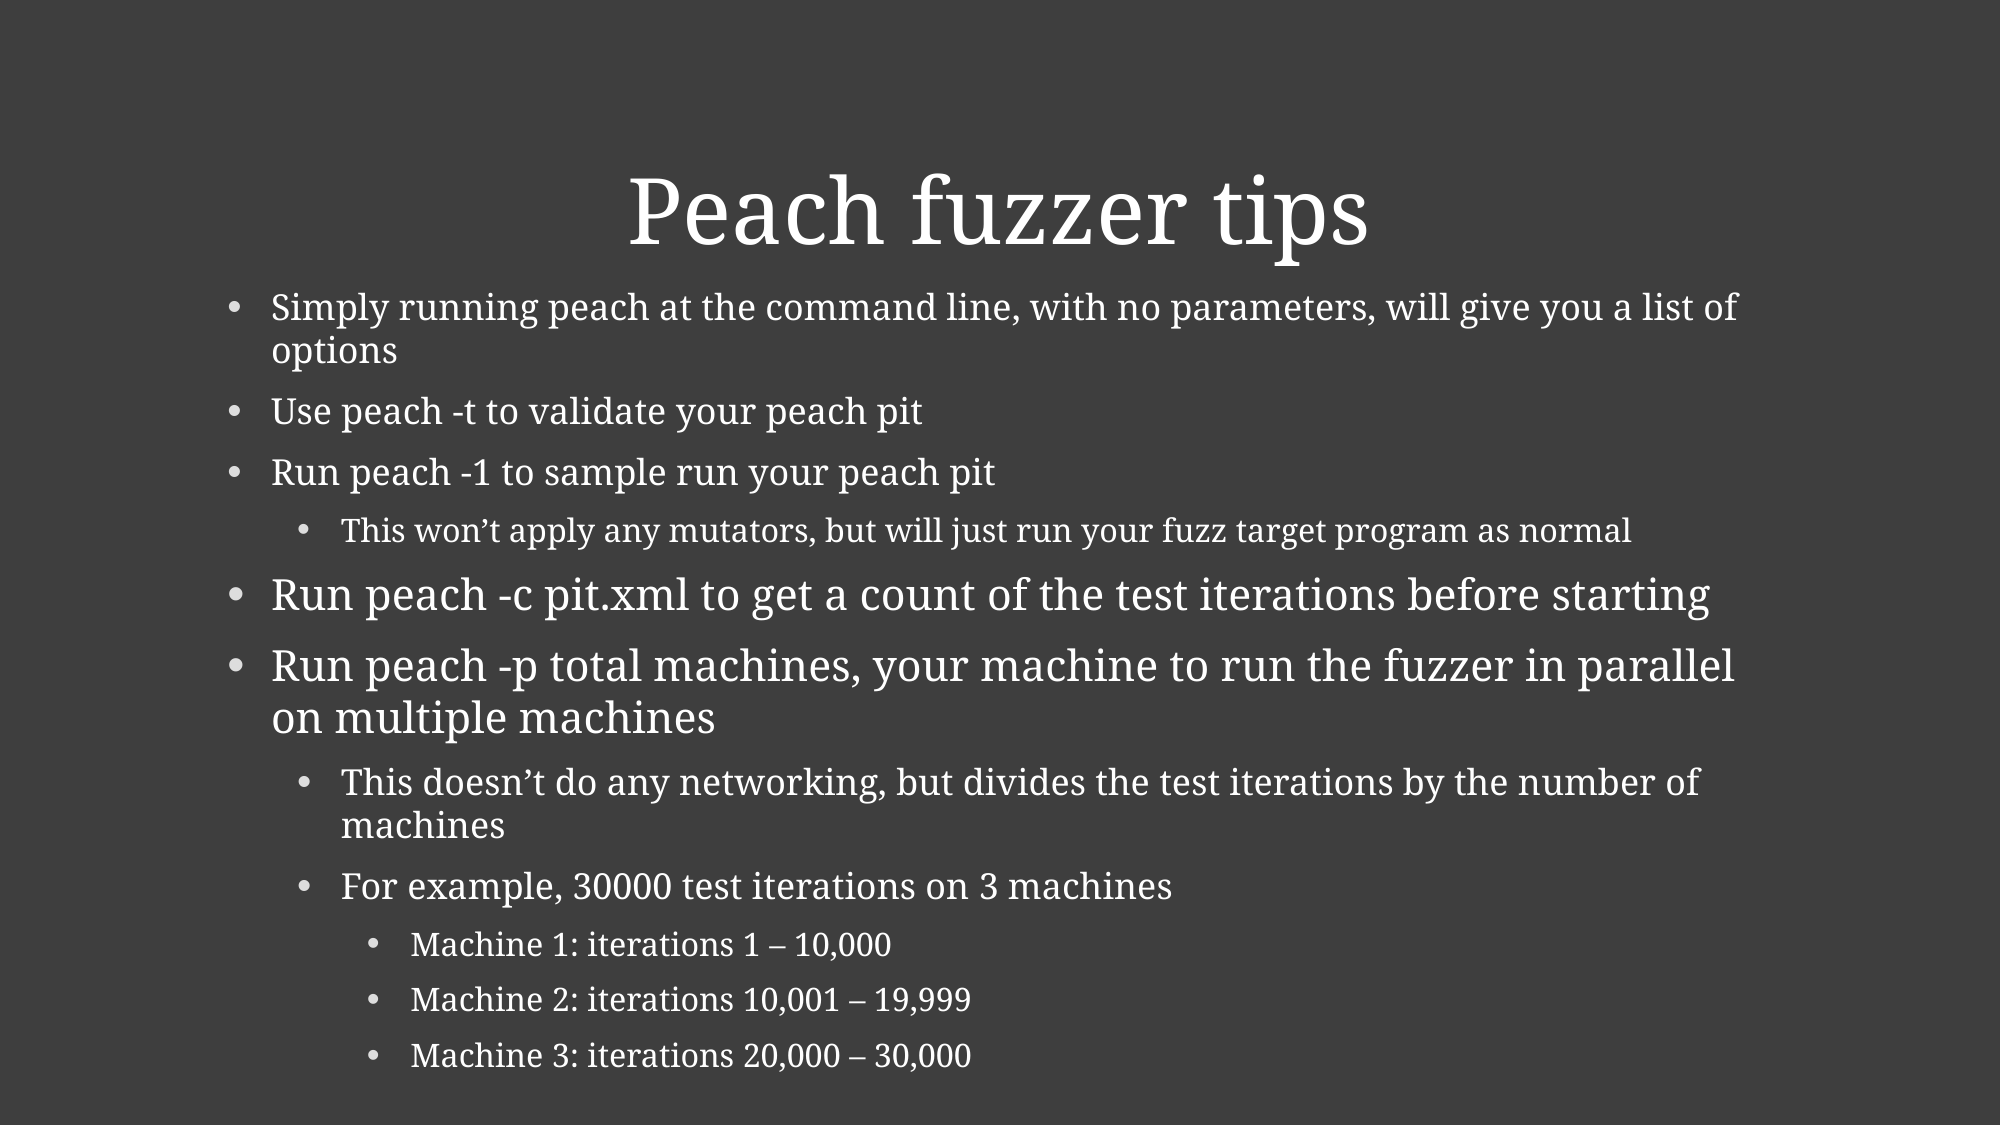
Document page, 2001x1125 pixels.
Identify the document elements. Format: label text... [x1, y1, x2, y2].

list Simply running peach at the command line, with no parameters, will give you a list of options Use peach -t to validate your peach pit Run peach -1 to sample run your peach pit This won’t apply any mutators, but will just run your fuzz target program as normal Run peach -c pit.xml to get a count of the test iterations before starting Run peach -p total machines, your machine to run the fuzzer in parallel on multiple machines This doesn’t do any networking, but divides the test iterations by the number of machines For example, 30000 test iterations on 3 machines Machine 1: iterations 1 – 10,000 Machine 2: iterations 10,001 – 19,999 Machine 3: iterations 20,000 – 30,000 [212, 277, 1788, 1088]
title Peach fuzzer tips [212, 138, 1788, 277]
